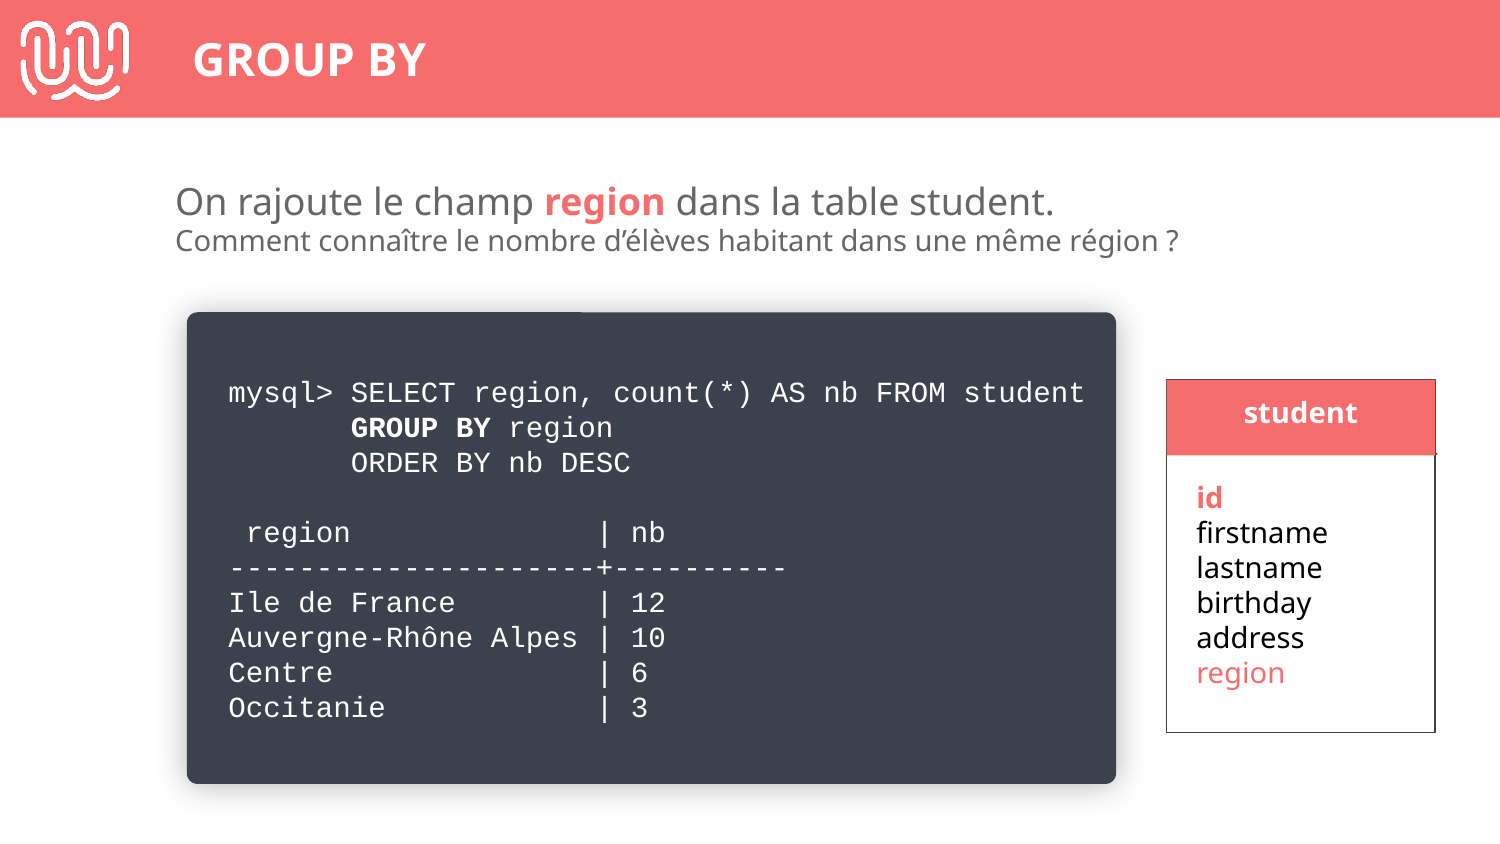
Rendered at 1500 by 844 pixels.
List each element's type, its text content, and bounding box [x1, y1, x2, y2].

title GROUP BY [192, 0, 942, 118]
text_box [1166, 379, 1479, 733]
text_box mysql> SELECT region, count(*) AS nb FROM student GROUP BY region ORDER BY nb DESC region | nb ---------------------+---------- Ile de France | 12 Auvergne-Rhône Alpes | 10 Centre | 6 Occitanie | 3 [186, 312, 1117, 784]
picture [20, 20, 134, 101]
list On rajoute le champ region dans la table student. Comment connaître le nombre d’élèves habitant dans une même région ? [175, 177, 1290, 638]
